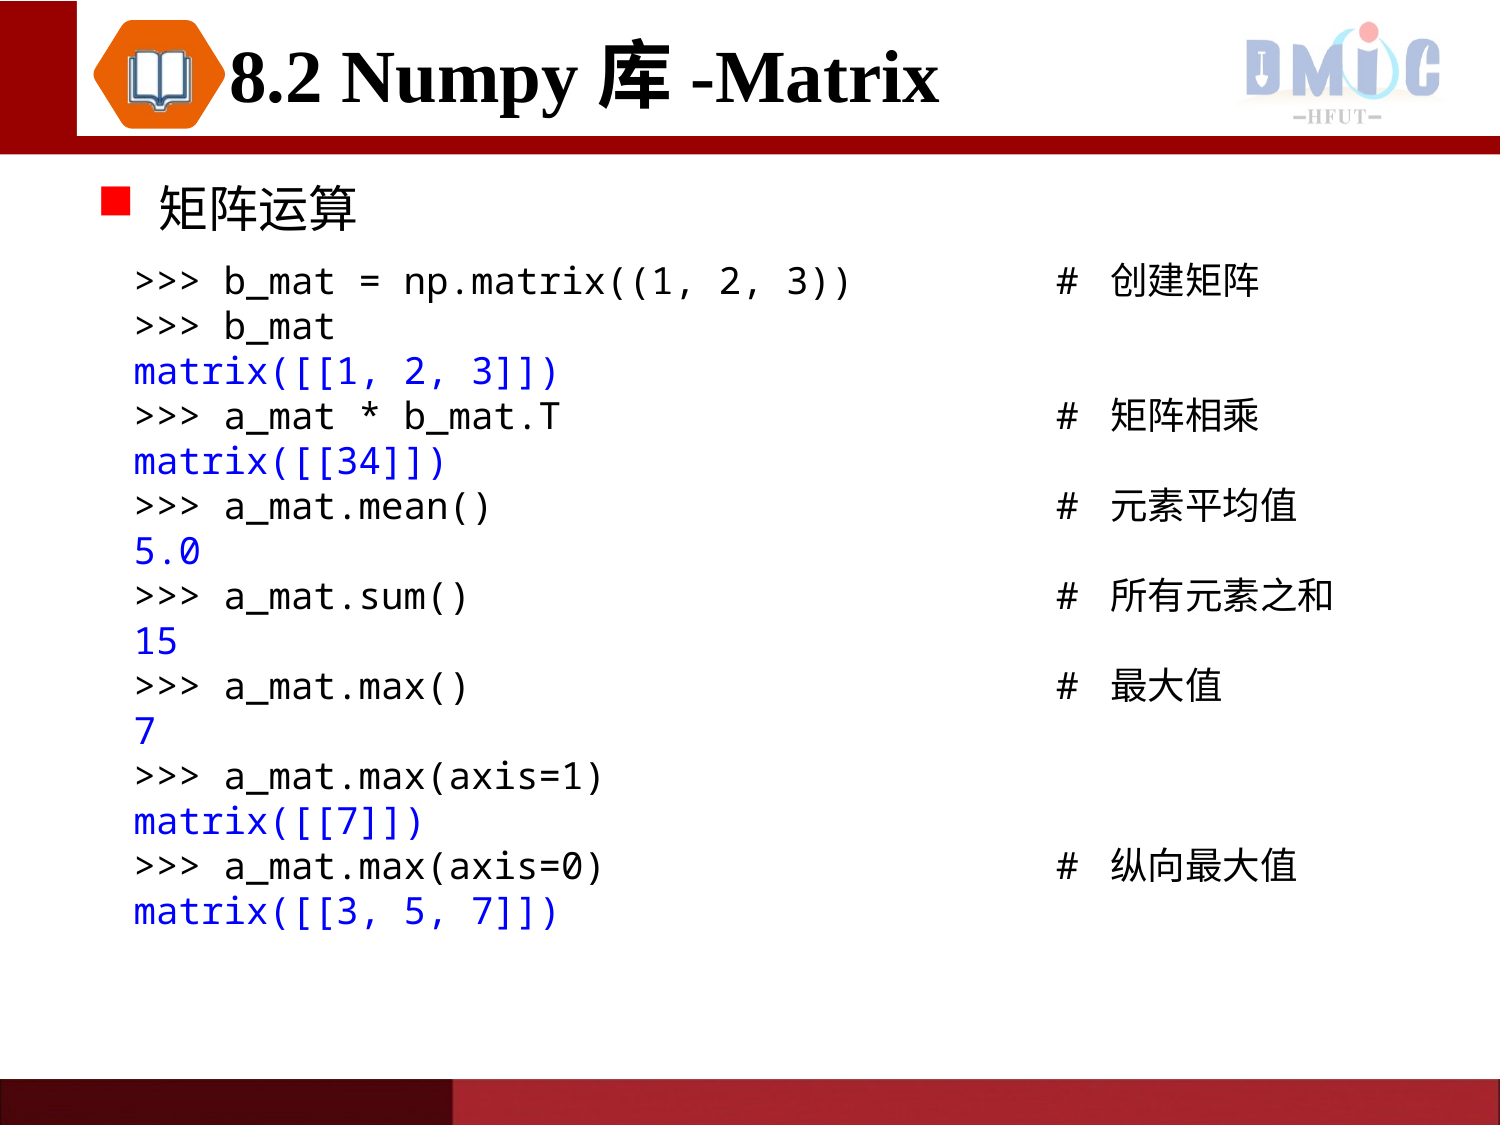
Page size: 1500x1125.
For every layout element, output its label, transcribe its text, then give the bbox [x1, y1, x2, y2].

text_box 矩阵运算 [82, 170, 374, 245]
picture [0, 1079, 1500, 1125]
list >>> b_mat = np.matrix((1, 2, 3)) # 创建矩阵 >>> b_mat matrix([[1, 2, 3]]) >>> a_mat * b_mat.T # 矩阵相乘 matrix([[34]]) >>> a_mat.mean() # 元素平均值 5.0 >>> a_mat.sum() # 所有元素之和 15 >>> a_mat.max() # 最大值 7 >>> a_mat.max(axis=1) matrix([[7]]) >>> a_mat.max(axis=0) # 纵向最大值 matrix([[3, 5, 7]]) [118, 249, 1469, 1018]
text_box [0, 19, 1176, 129]
